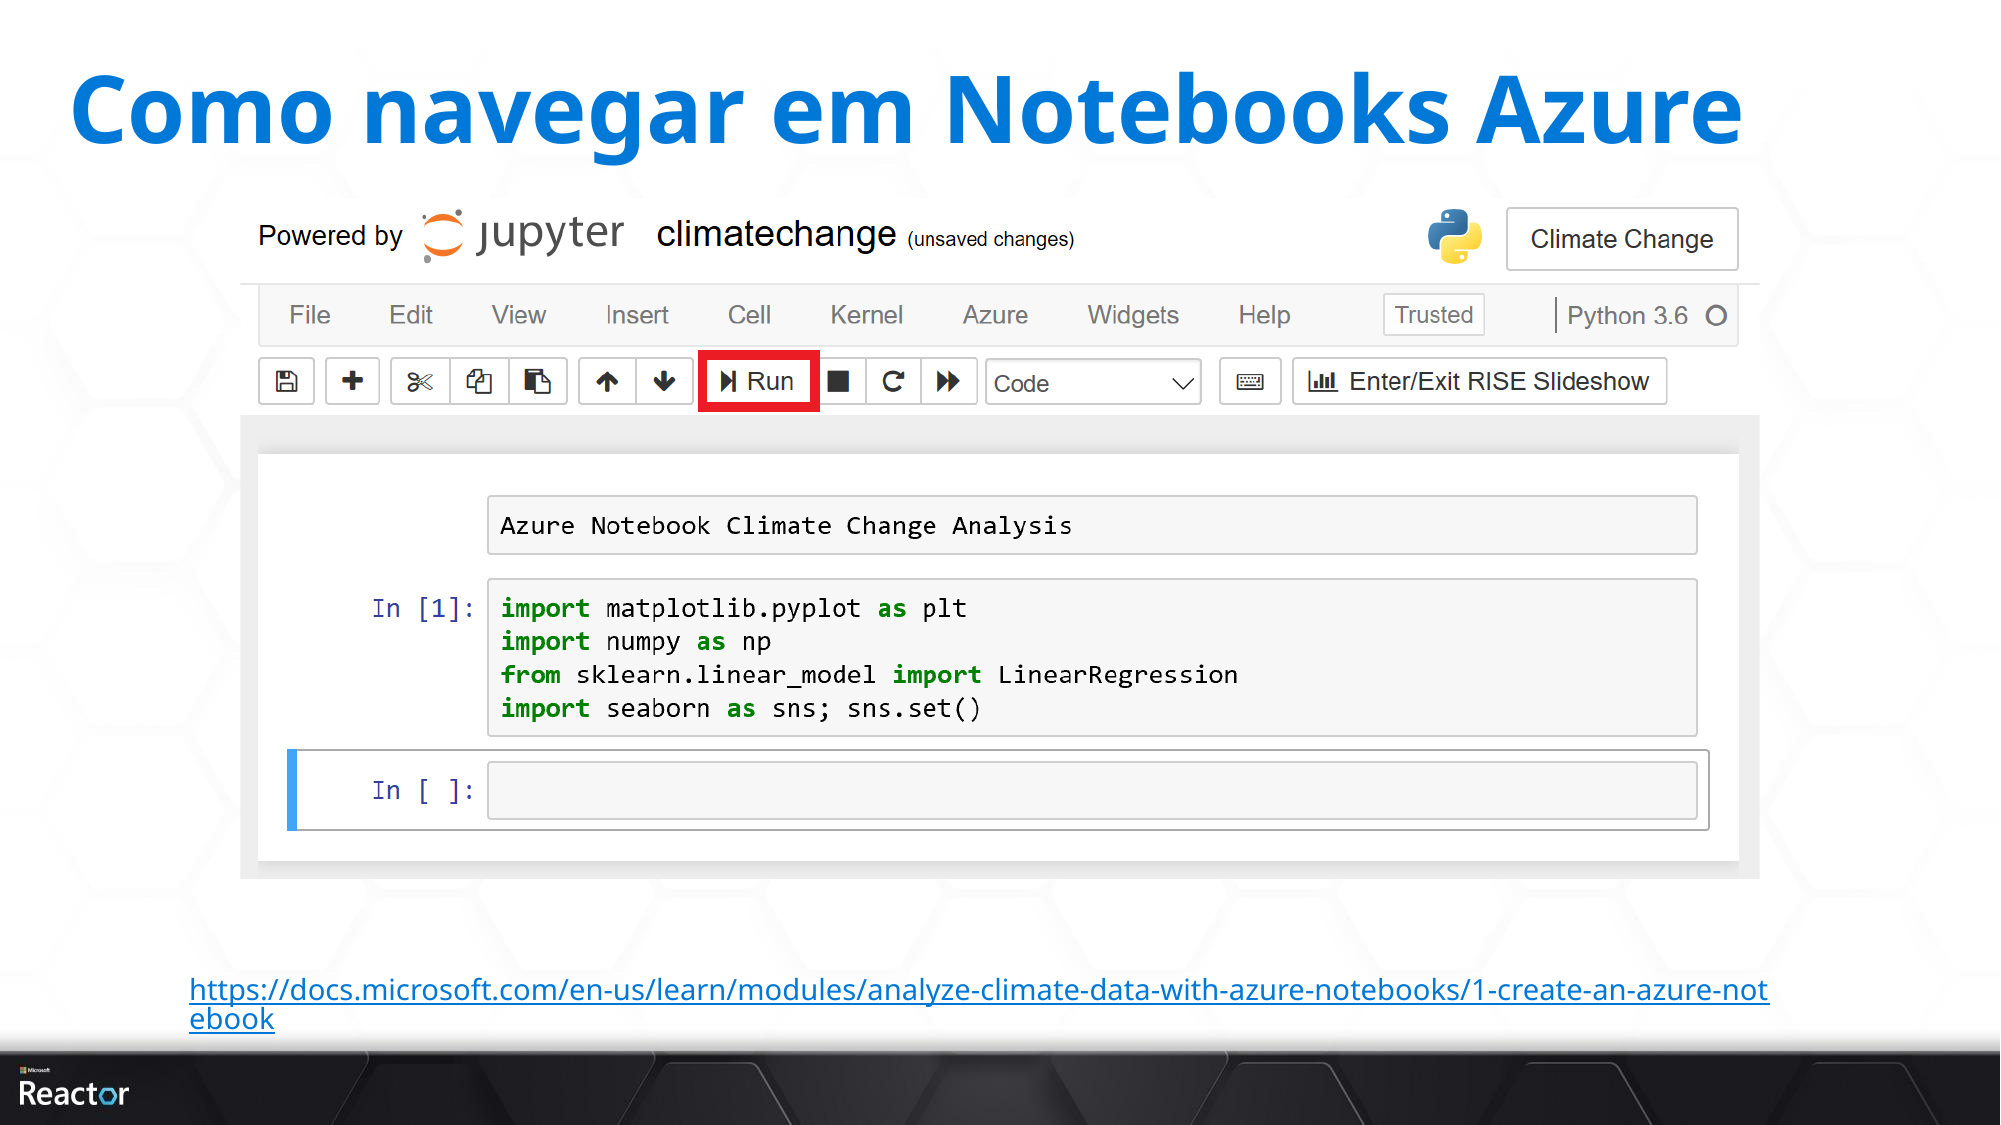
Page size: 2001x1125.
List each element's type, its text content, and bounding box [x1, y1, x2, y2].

picture [0, 0, 2000, 1125]
list https://docs.microsoft.com/en-us/learn/modules/analyze-climate-data-with-azure-notebooks/1-create-an-azure-notebook [165, 957, 1807, 1020]
title Como navegar em Notebooks Azure [44, 47, 1957, 168]
